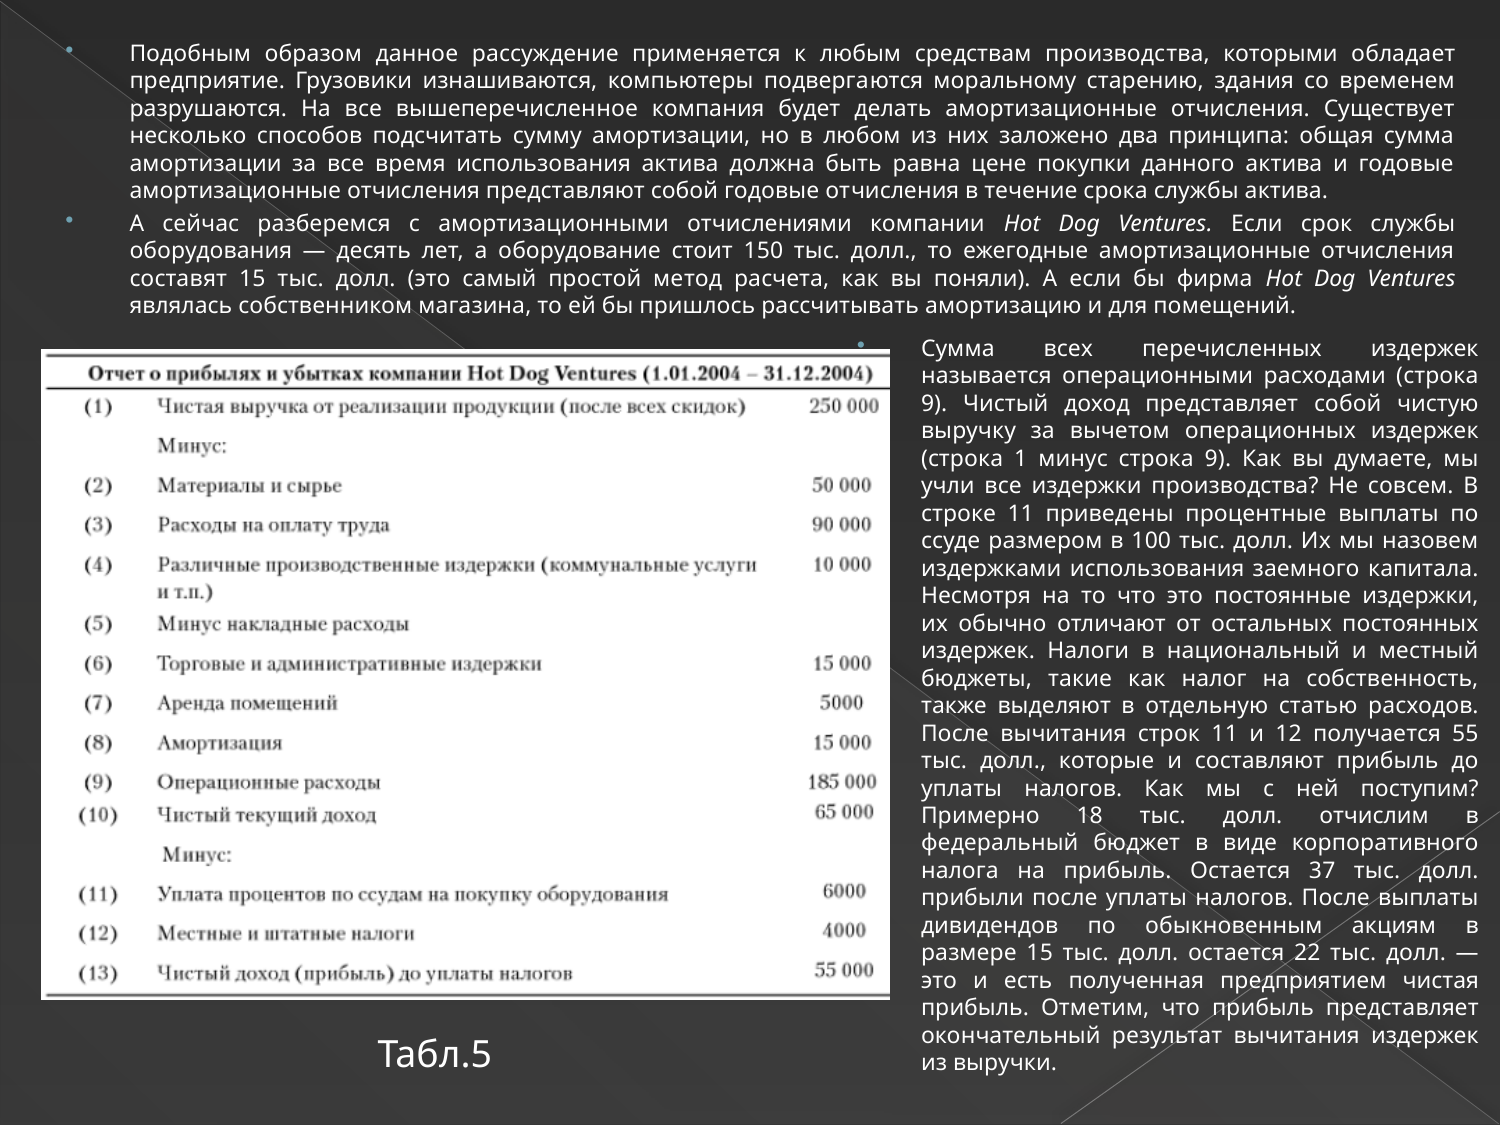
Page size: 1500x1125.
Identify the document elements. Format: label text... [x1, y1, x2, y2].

picture [40, 349, 891, 1000]
list Подобным образом данное рассуждение применяется к любым средствам производс­тва, которыми обладает предприятие. Грузовики изнашиваются, компьютеры подверга­ются моральному старению, здания со временем разрушаются. На все вышеперечислен­ное компания будет делать амортизационные отчисления. Существует несколько спосо­бов подсчитать сумму амортизации, но в любом из них заложено два принципа: общая сумма амортизации за все время использования актива должна быть равна цене покупки данного актива и годовые амортизационные отчисления представляют собой годовые от­числения в течение срока службы актива. А сейчас разберемся с амортизационными отчислениями компании Hot Dog Ventures. Если срок службы оборудования — десять лет, а оборудование стоит 150 тыс. долл., то ежегодные амортизационные отчисления составят 15 тыс. долл. (это самый простой ме­тод расчета, как вы поняли). А если бы фирма Hot Dog Ventures являлась собственником магазина, то ей бы пришлось рассчитывать амортизацию и для помещений. [41, 30, 1471, 337]
text_box Табл.5 [363, 1023, 508, 1083]
list Сумма всех перечисленных издержек называется операционными расходами (строка 9). Чистый доход представляет собой чистую выручку за вычетом операционных издержек (строка 1 минус строка 9). Как вы думаете, мы учли все издержки производства? Не совсем. В строке 11 приведены процентные выплаты по ссуде размером в 100 тыс. долл. Их мы назовем издержками использования заемного капитала. Несмотря на то что это постоянные издержки, их обычно отличают от остальных постоянных издержек. Налоги в национальный и местный бюджеты, такие как налог на собственность, также выделяют в отдельную статью расходов. После вычитания строк 11 и 12 получается 55 тыс. долл., которые и составляют прибыль до уплаты налогов. Как мы с ней поступим? Примерно 18 тыс. долл. отчислим в федеральный бюджет в виде корпоративного налога на прибыль. Остается 37 тыс. долл. прибыли после уплаты налогов. После выплаты дивидендов по обыкновенным акциям в размере 15 тыс. долл. остается 22 тыс. долл. — это и есть полу­ченная предприятием чистая прибыль. Отметим, что прибыль представляет окончатель­ный результат вычитания издержек из выручки. [832, 326, 1495, 1106]
